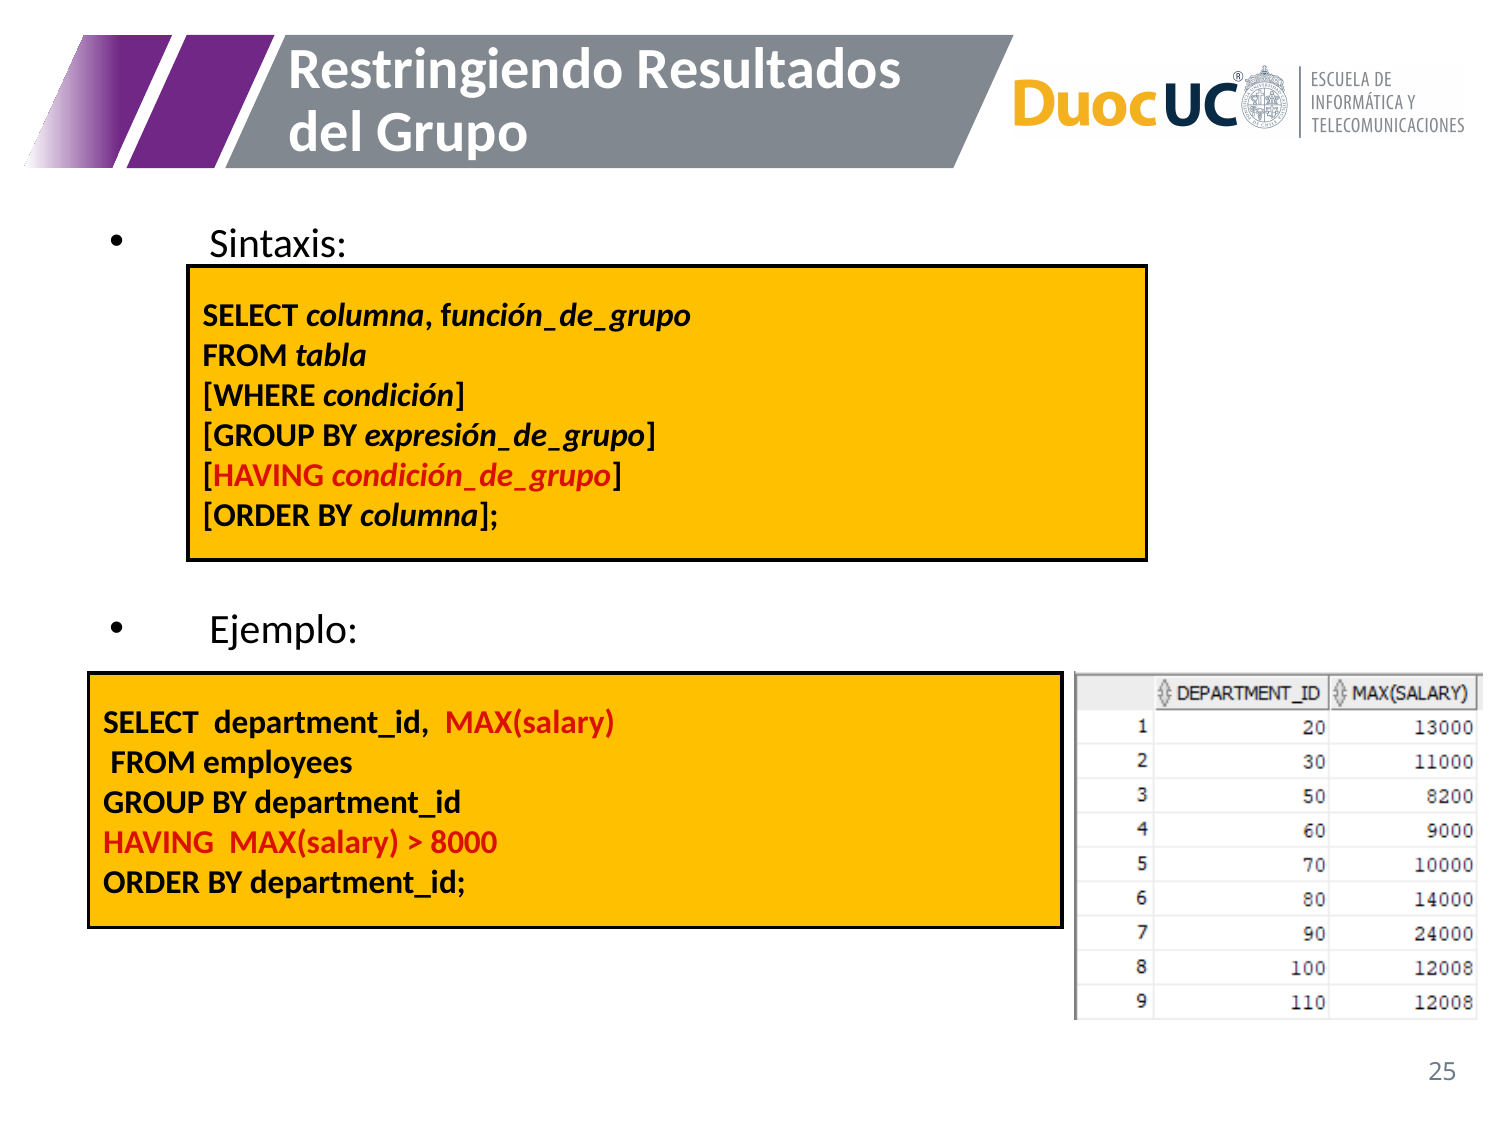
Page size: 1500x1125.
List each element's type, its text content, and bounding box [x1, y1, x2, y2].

title Restringiendo Resultados del Grupo [274, 34, 978, 169]
picture [1013, 63, 1465, 140]
text_box SELECT columna, función_de_grupo FROM tabla [WHERE condición] [GROUP BY expresión_de_grupo] [HAVING condición_de_grupo] [ORDER BY columna]; [187, 266, 1147, 561]
text_box Sintaxis: Ejemplo: [94, 217, 1483, 277]
text_box SELECT department_id, MAX(salary) FROM employees GROUP BY department_id HAVING MAX(salary) > 8000 ORDER BY department_id; [88, 673, 1063, 928]
picture [1074, 671, 1483, 1020]
